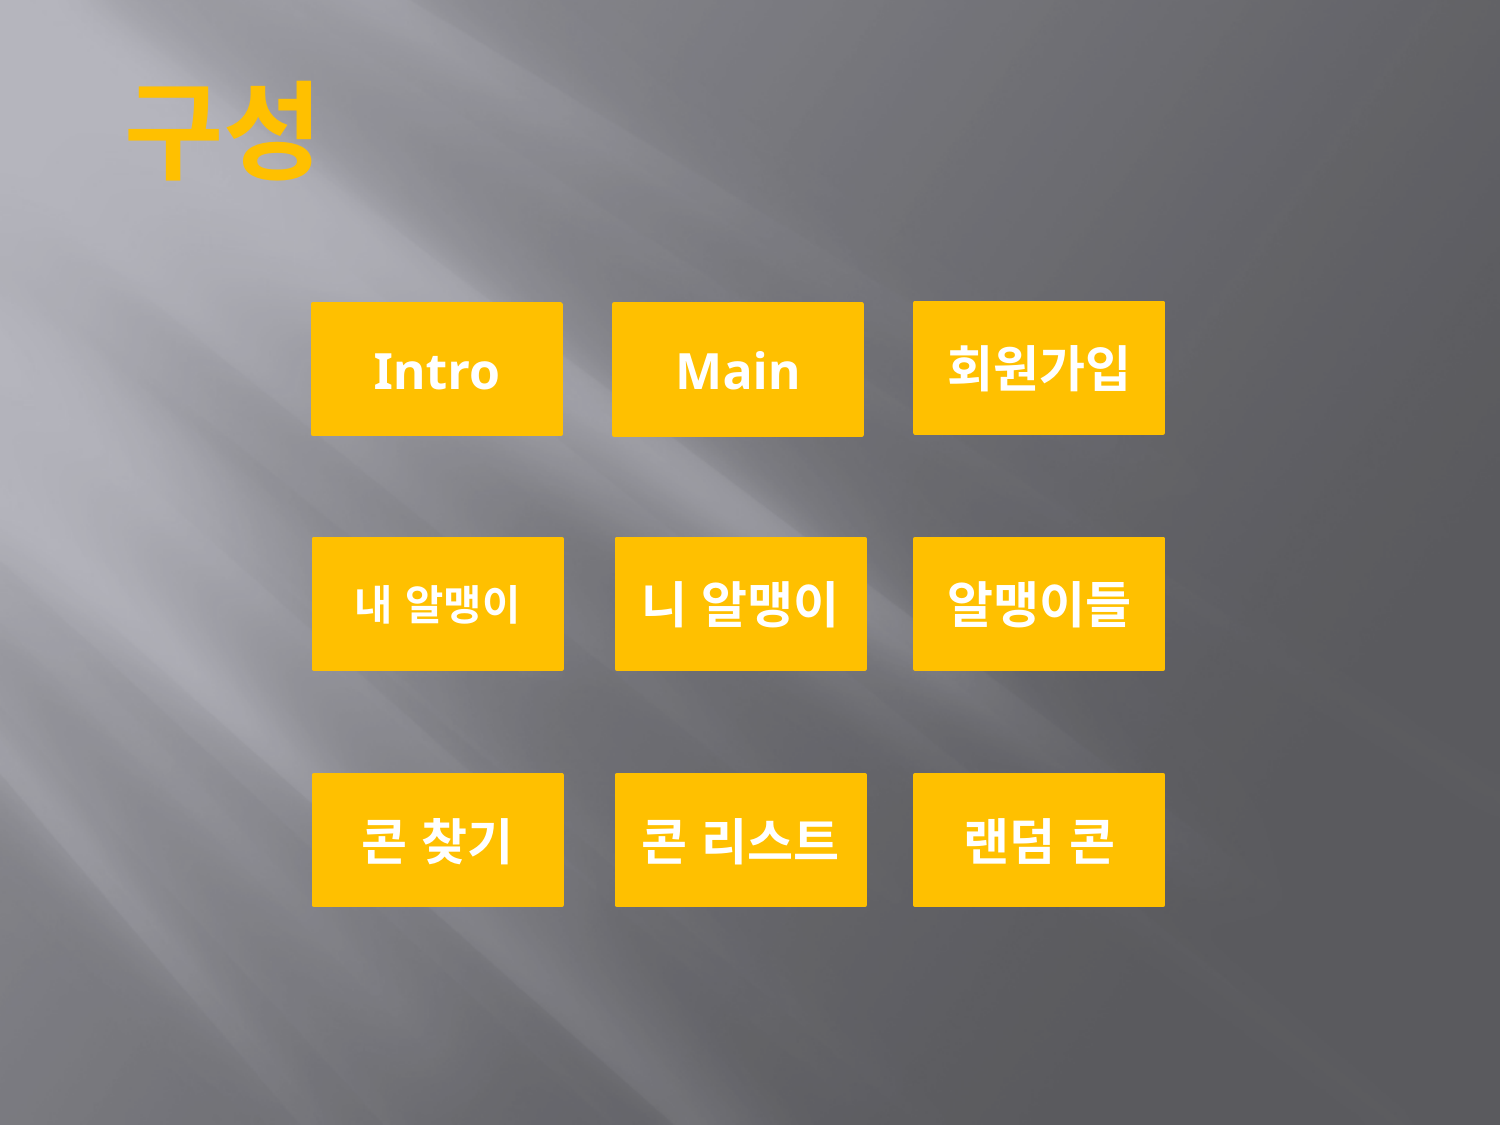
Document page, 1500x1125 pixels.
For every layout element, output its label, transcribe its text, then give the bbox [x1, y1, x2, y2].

text_box 니 알맹이 [615, 537, 867, 671]
text_box Main [612, 302, 864, 437]
text_box 구성 [53, 54, 368, 202]
text_box 콘 찾기 [312, 773, 564, 907]
text_box Intro [311, 302, 563, 436]
text_box 알맹이들 [913, 537, 1165, 671]
text_box 내 알맹이 [312, 537, 564, 671]
text_box 콘 리스트 [615, 773, 867, 907]
text_box 회원가입 [913, 301, 1165, 435]
text_box 랜덤 콘 [913, 773, 1165, 907]
